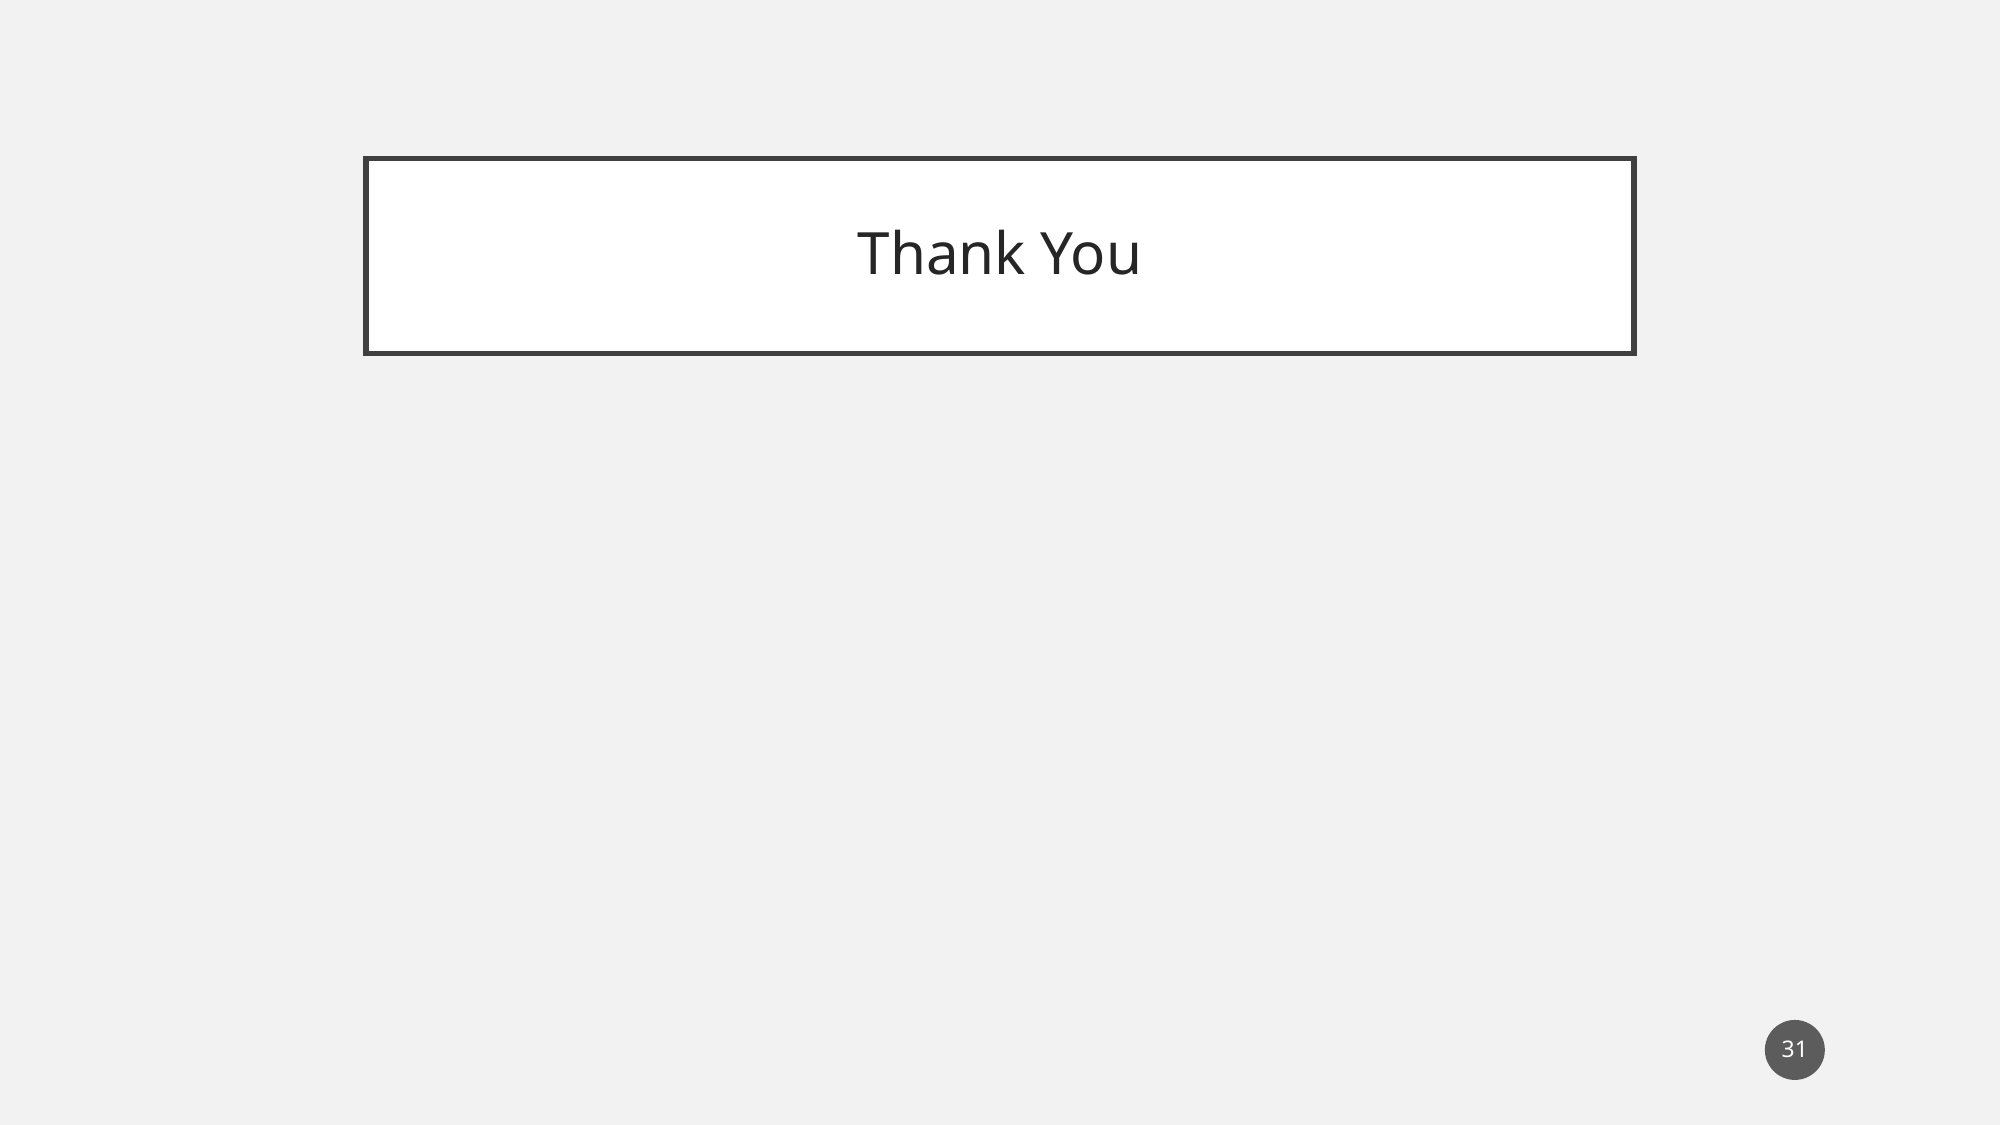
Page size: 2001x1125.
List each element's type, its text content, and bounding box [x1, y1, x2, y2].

title Thank You [363, 156, 1637, 356]
slide_number ‹#› [1764, 1019, 1825, 1080]
